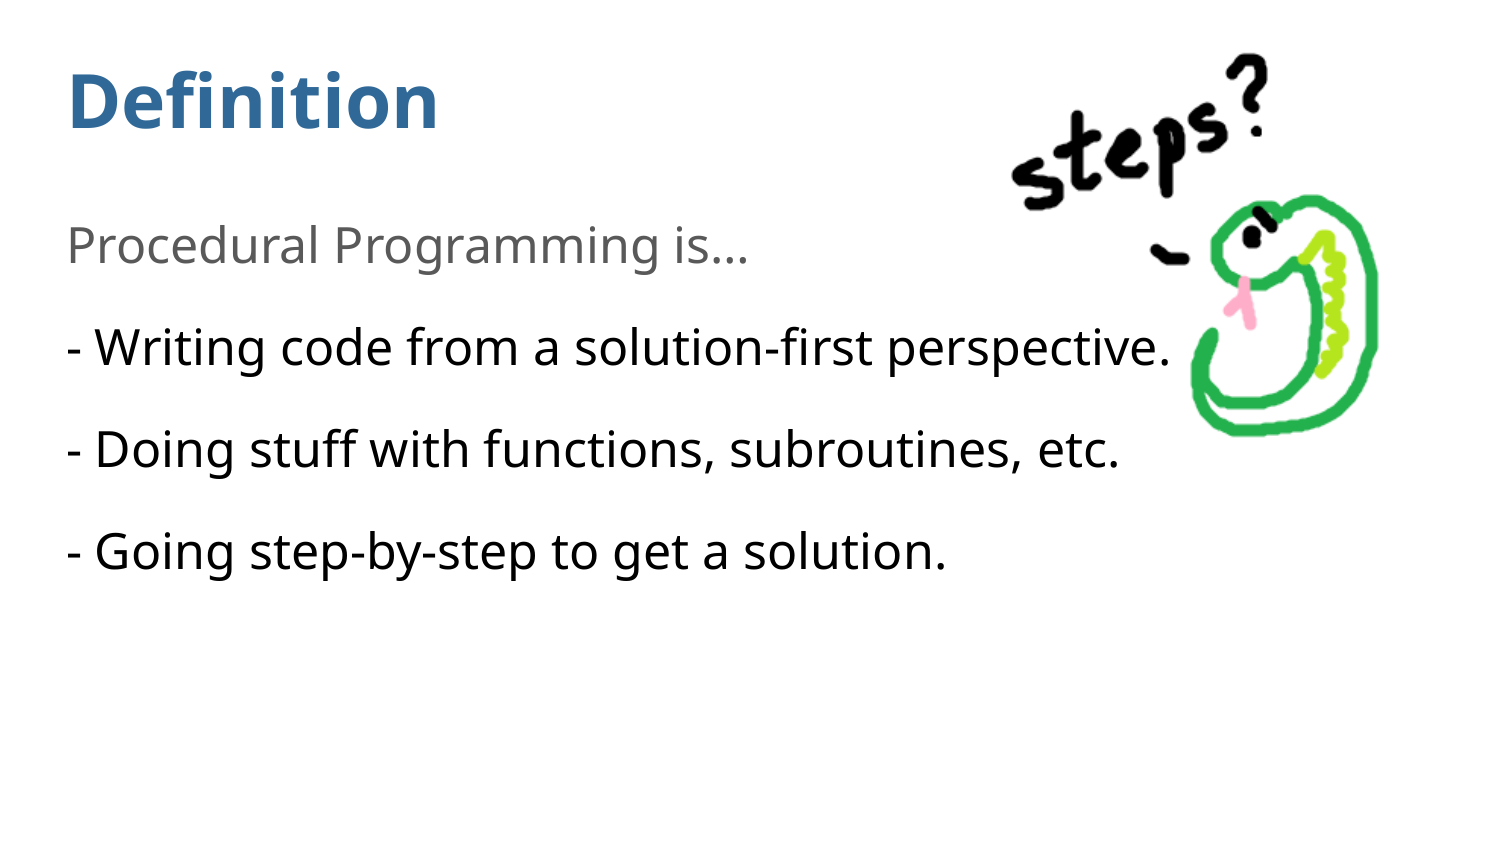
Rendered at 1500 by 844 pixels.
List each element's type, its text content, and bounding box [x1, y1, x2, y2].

list Procedural Programming is… - Writing code from a solution-first perspective. - Doing stuff with functions, subroutines, etc. - Going step-by-step to get a solution. [51, 189, 1404, 750]
title Definition [51, 38, 759, 167]
picture [764, 0, 1500, 641]
